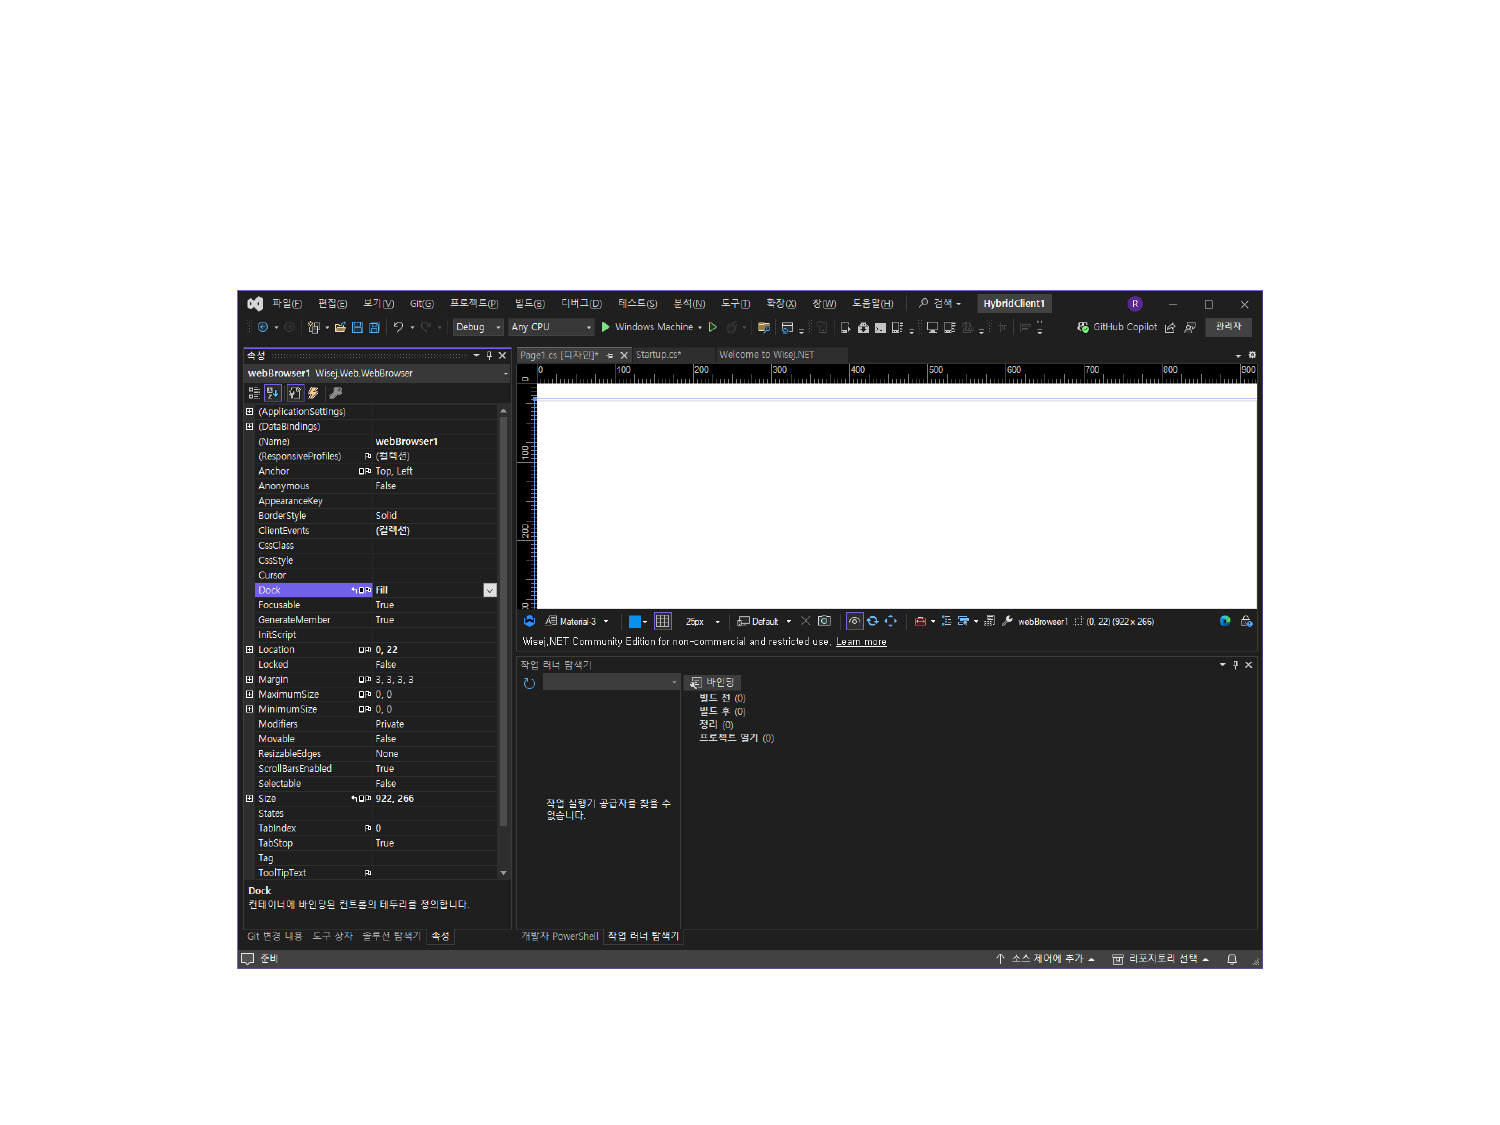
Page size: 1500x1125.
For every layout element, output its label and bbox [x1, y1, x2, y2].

picture [236, 290, 1264, 969]
